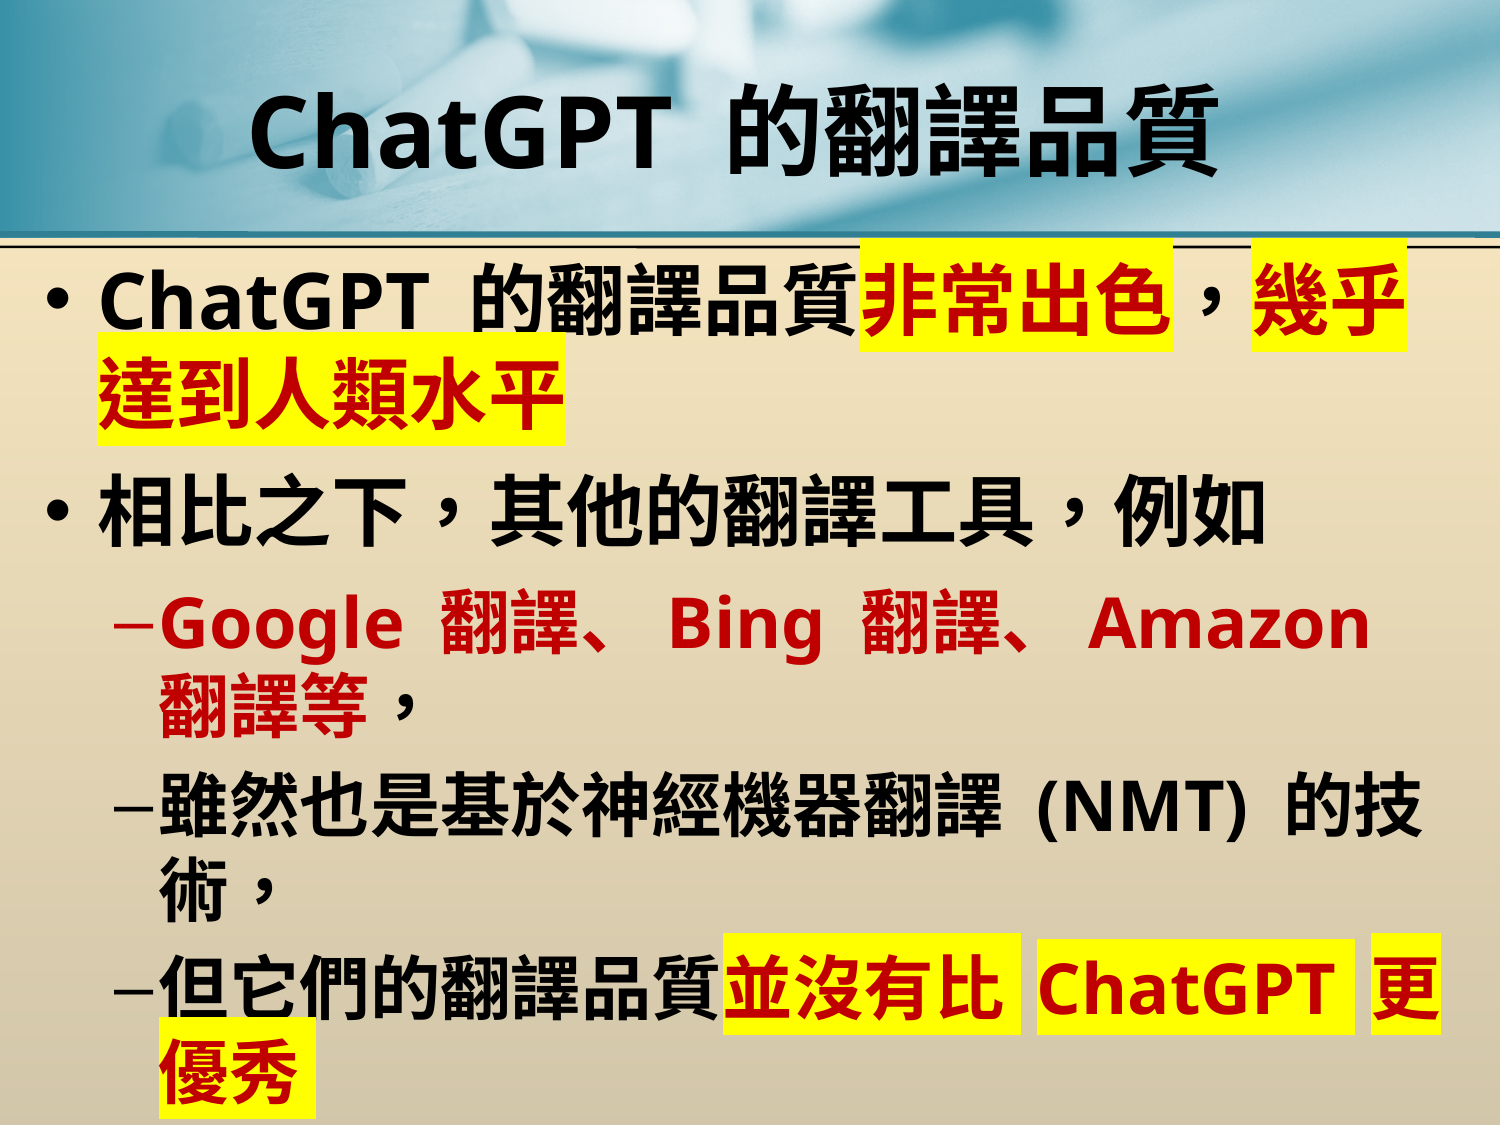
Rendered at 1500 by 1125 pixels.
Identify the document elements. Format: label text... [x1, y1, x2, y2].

title ChatGPT 的翻譯品質 [0, 24, 1471, 233]
list ChatGPT 的翻譯品質非常出色，幾乎達到人類水平 相比之下，其他的翻譯工具，例如 Google 翻譯、Bing 翻譯、Amazon 翻譯等， 雖然也是基於神經機器翻譯 (NMT) 的技術， 但它們的翻譯品質並沒有比 ChatGPT 更優秀 [29, 243, 1471, 1125]
